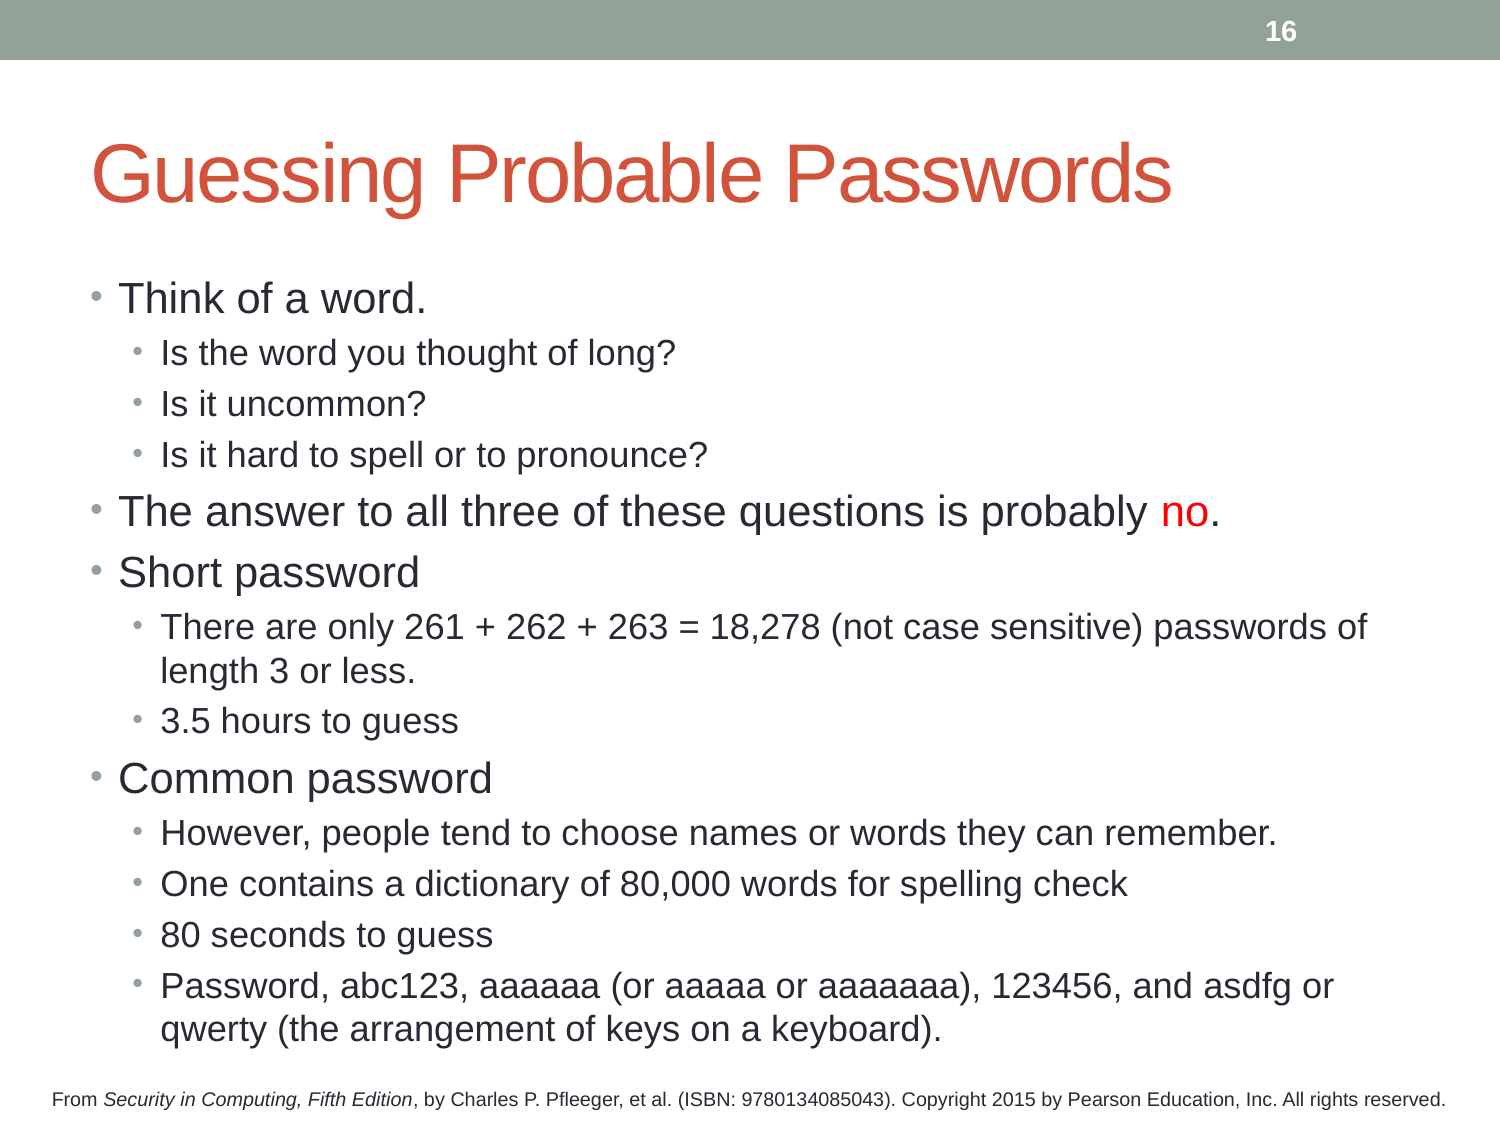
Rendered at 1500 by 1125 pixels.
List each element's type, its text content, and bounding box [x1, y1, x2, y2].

slide_number 16 [1250, 3, 1425, 57]
list Think of a word. Is the word you thought of long? Is it uncommon? Is it hard to spell or to pronounce? The answer to all three of these questions is probably no. Short password There are only 261 + 262 + 263 = 18,278 (not case sensitive) passwords of length 3 or less. 3.5 hours to guess Common password However, people tend to choose names or words they can remember. One contains a dictionary of 80,000 words for spelling check 80 seconds to guess Password, abc123, aaaaaa (or aaaaa or aaaaaaa), 123456, and asdfg or qwerty (the arrangement of keys on a keyboard). [75, 262, 1425, 1063]
footer From Security in Computing, Fifth Edition, by Charles P. Pfleeger, et al. (ISBN: 9780134085043). Copyright 2015 by Pearson Education, Inc. All rights reserved. [0, 1071, 1500, 1125]
title Guessing Probable Passwords [75, 87, 1425, 250]
